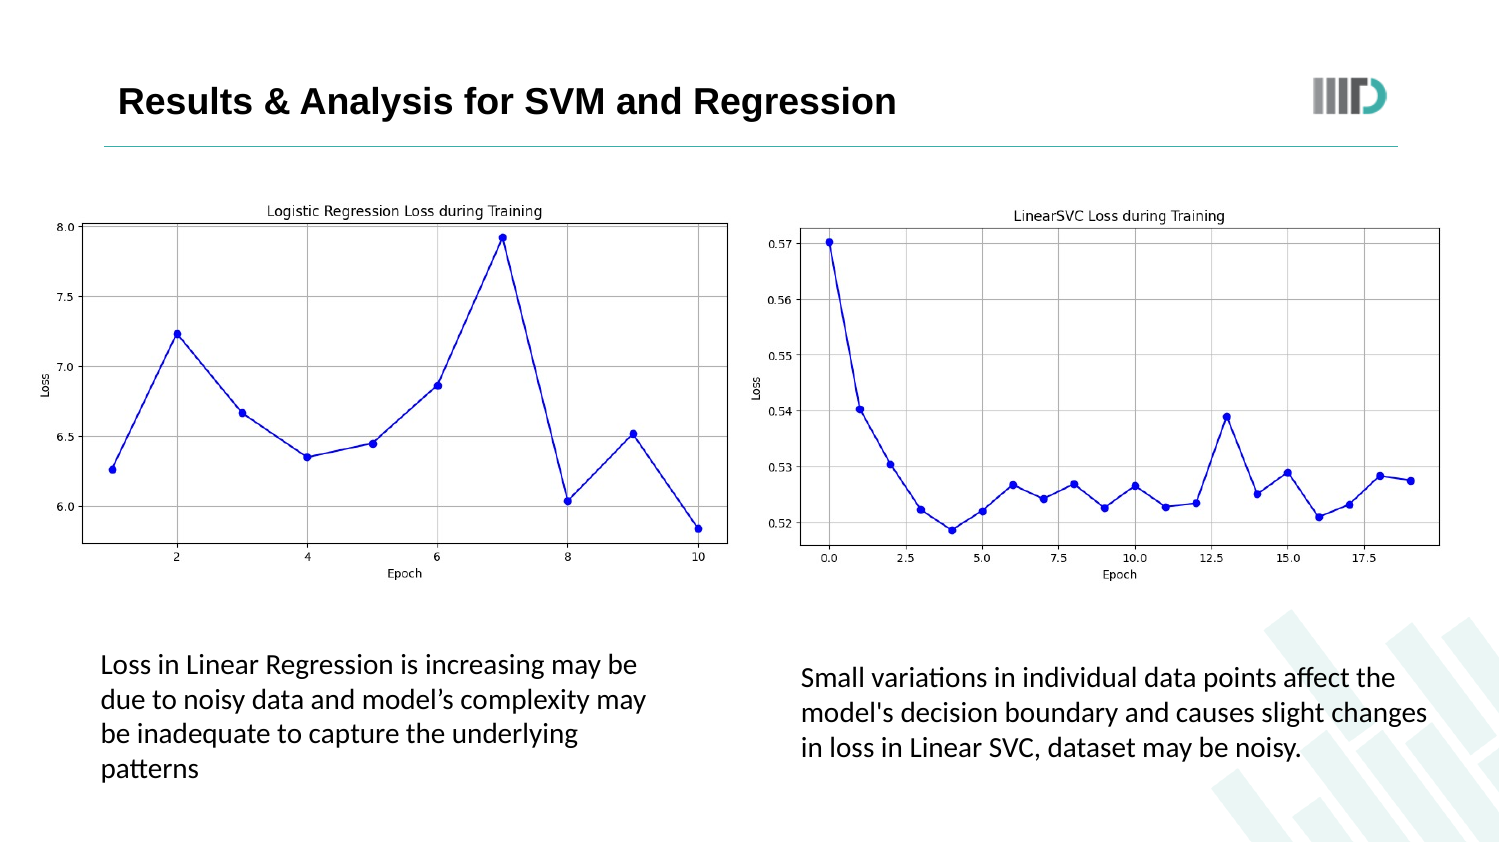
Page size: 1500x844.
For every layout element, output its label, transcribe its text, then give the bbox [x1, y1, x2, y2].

text_box [38, 737, 702, 838]
picture [742, 201, 1500, 844]
text_box Results & Analysis for SVM and Regression [102, 55, 1269, 200]
text_box Small variations in individual data points affect the model's decision boundary and causes slight changes in loss in Linear SVC, dataset may be noisy. [785, 643, 1456, 731]
picture [1299, 68, 1398, 124]
picture [31, 199, 736, 584]
text_box Loss in Linear Regression is increasing may be due to noisy data and model’s complexity may be inadequate to capture the underlying patterns [85, 629, 669, 718]
